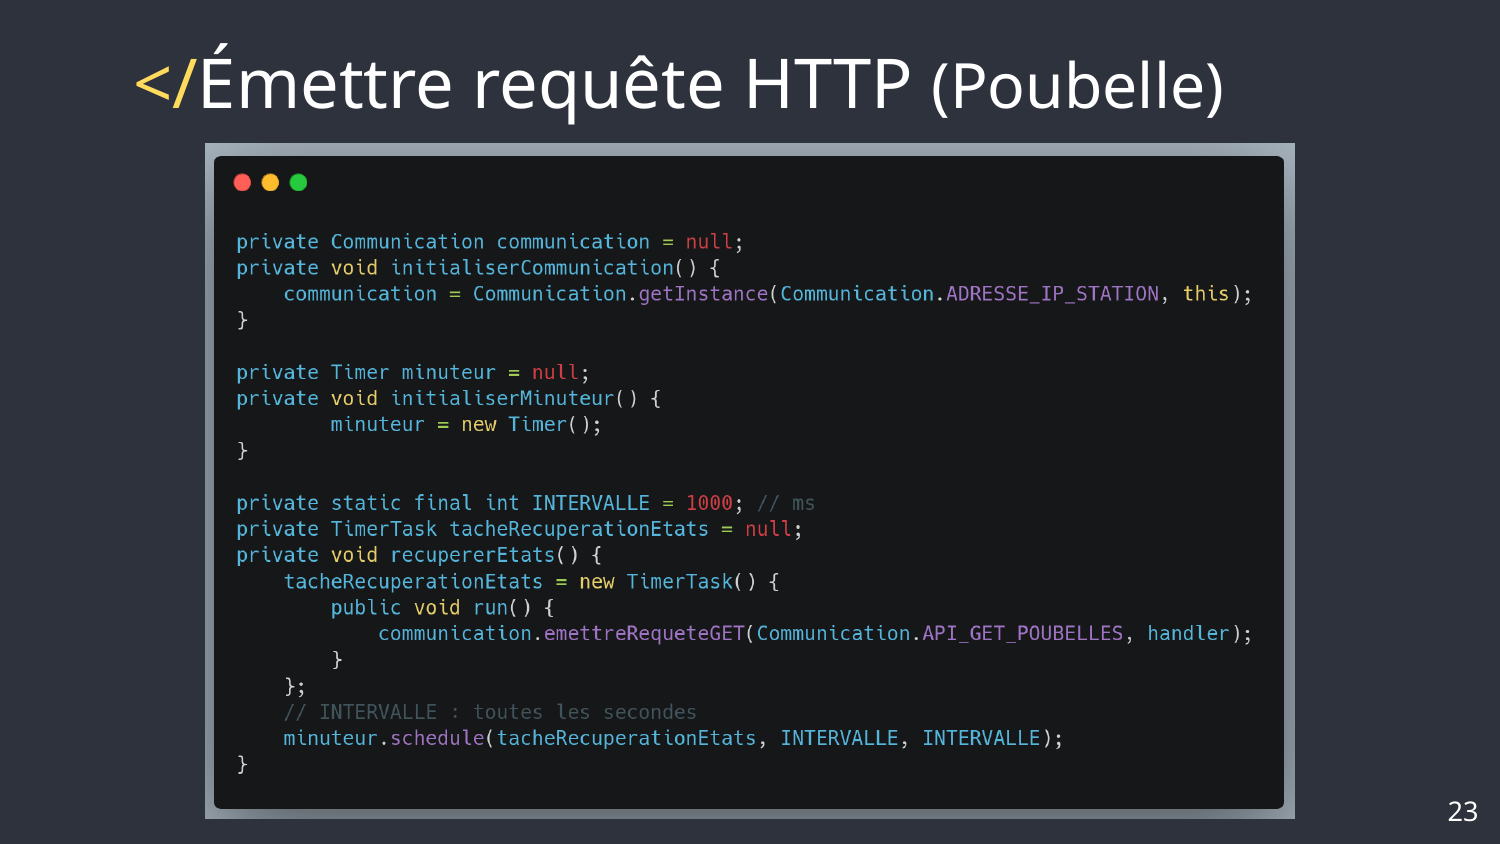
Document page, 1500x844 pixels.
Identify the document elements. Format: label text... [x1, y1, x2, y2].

picture [205, 143, 1295, 819]
title </Émettre requête HTTP (Poubelle) [118, 24, 1382, 119]
slide_number ‹#› [1403, 779, 1494, 844]
